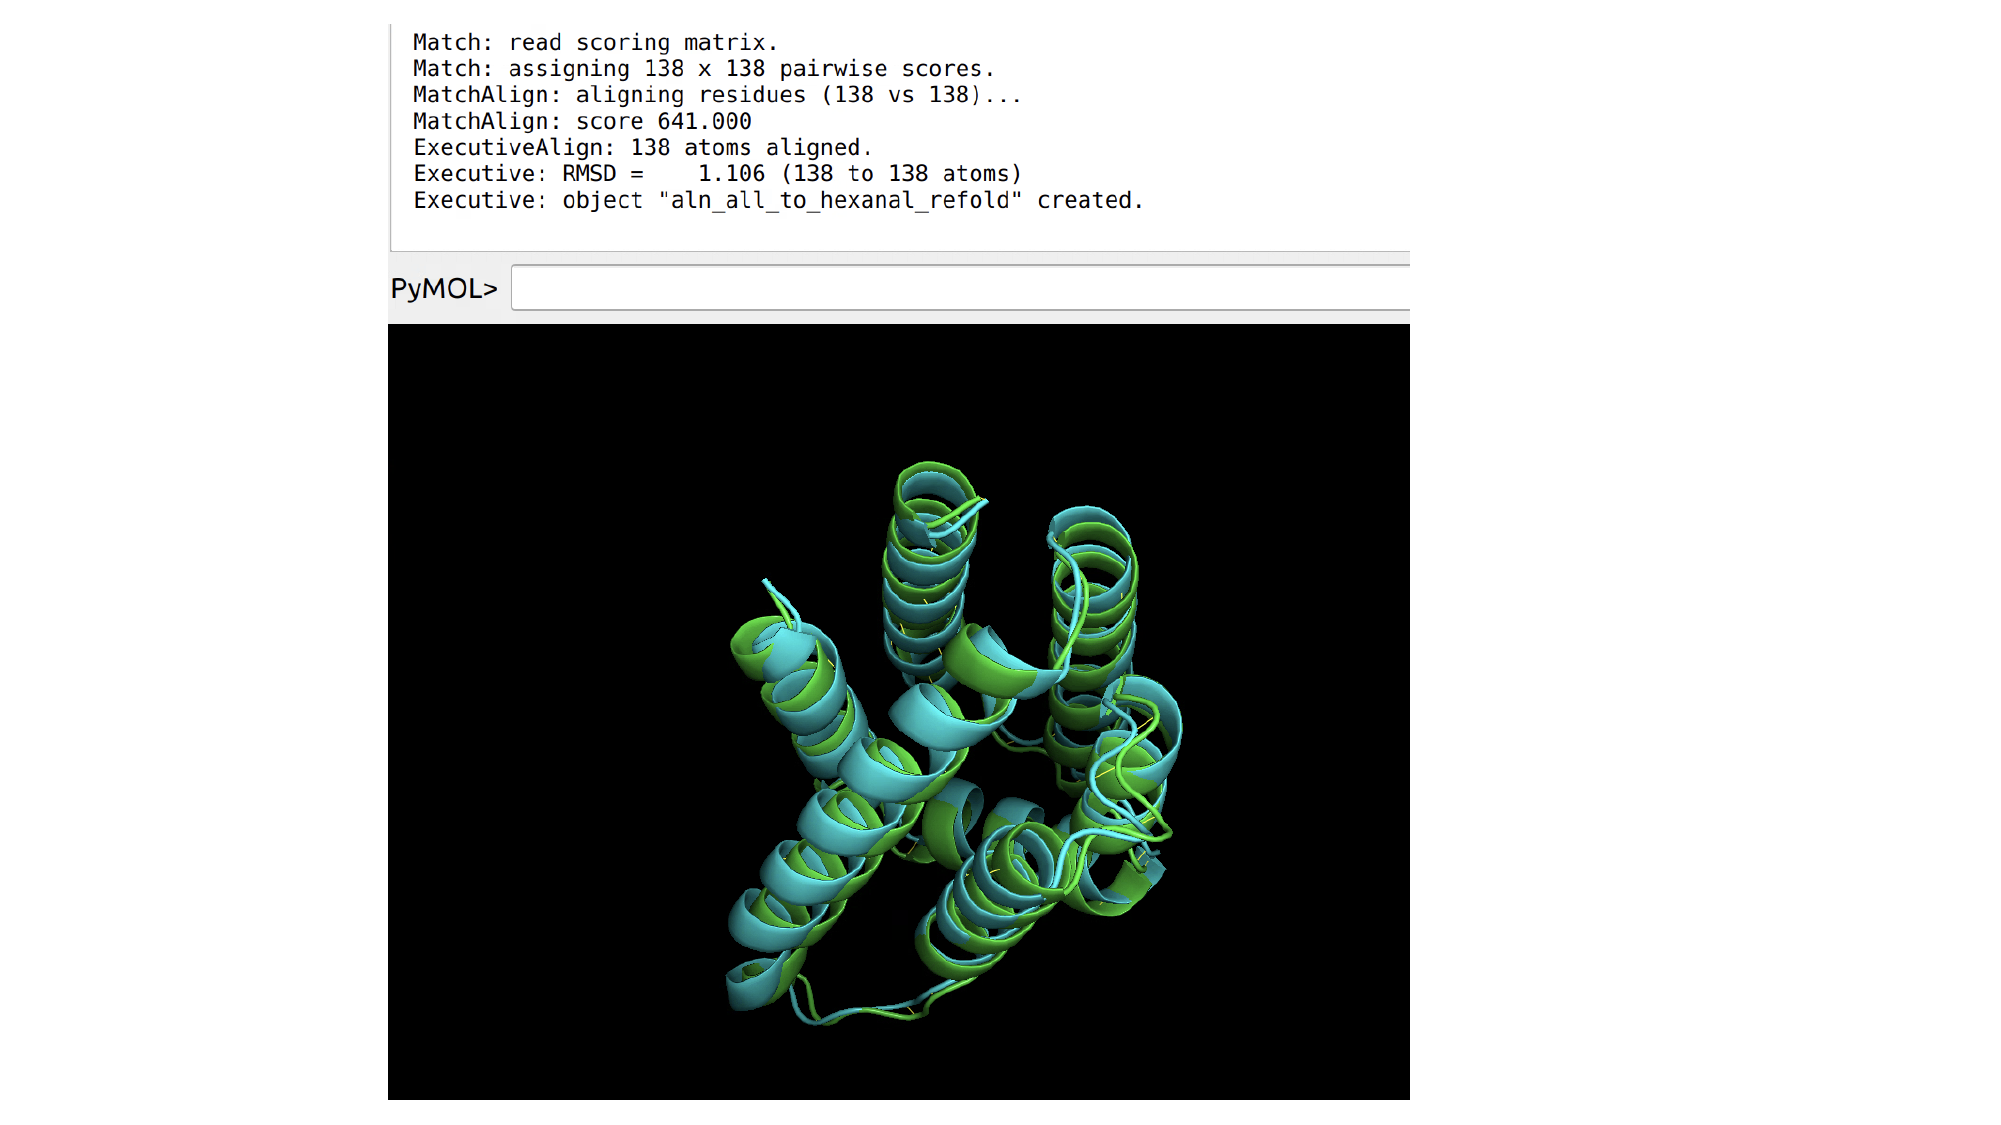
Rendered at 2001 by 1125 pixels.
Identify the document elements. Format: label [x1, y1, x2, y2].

picture [388, 24, 1410, 1101]
